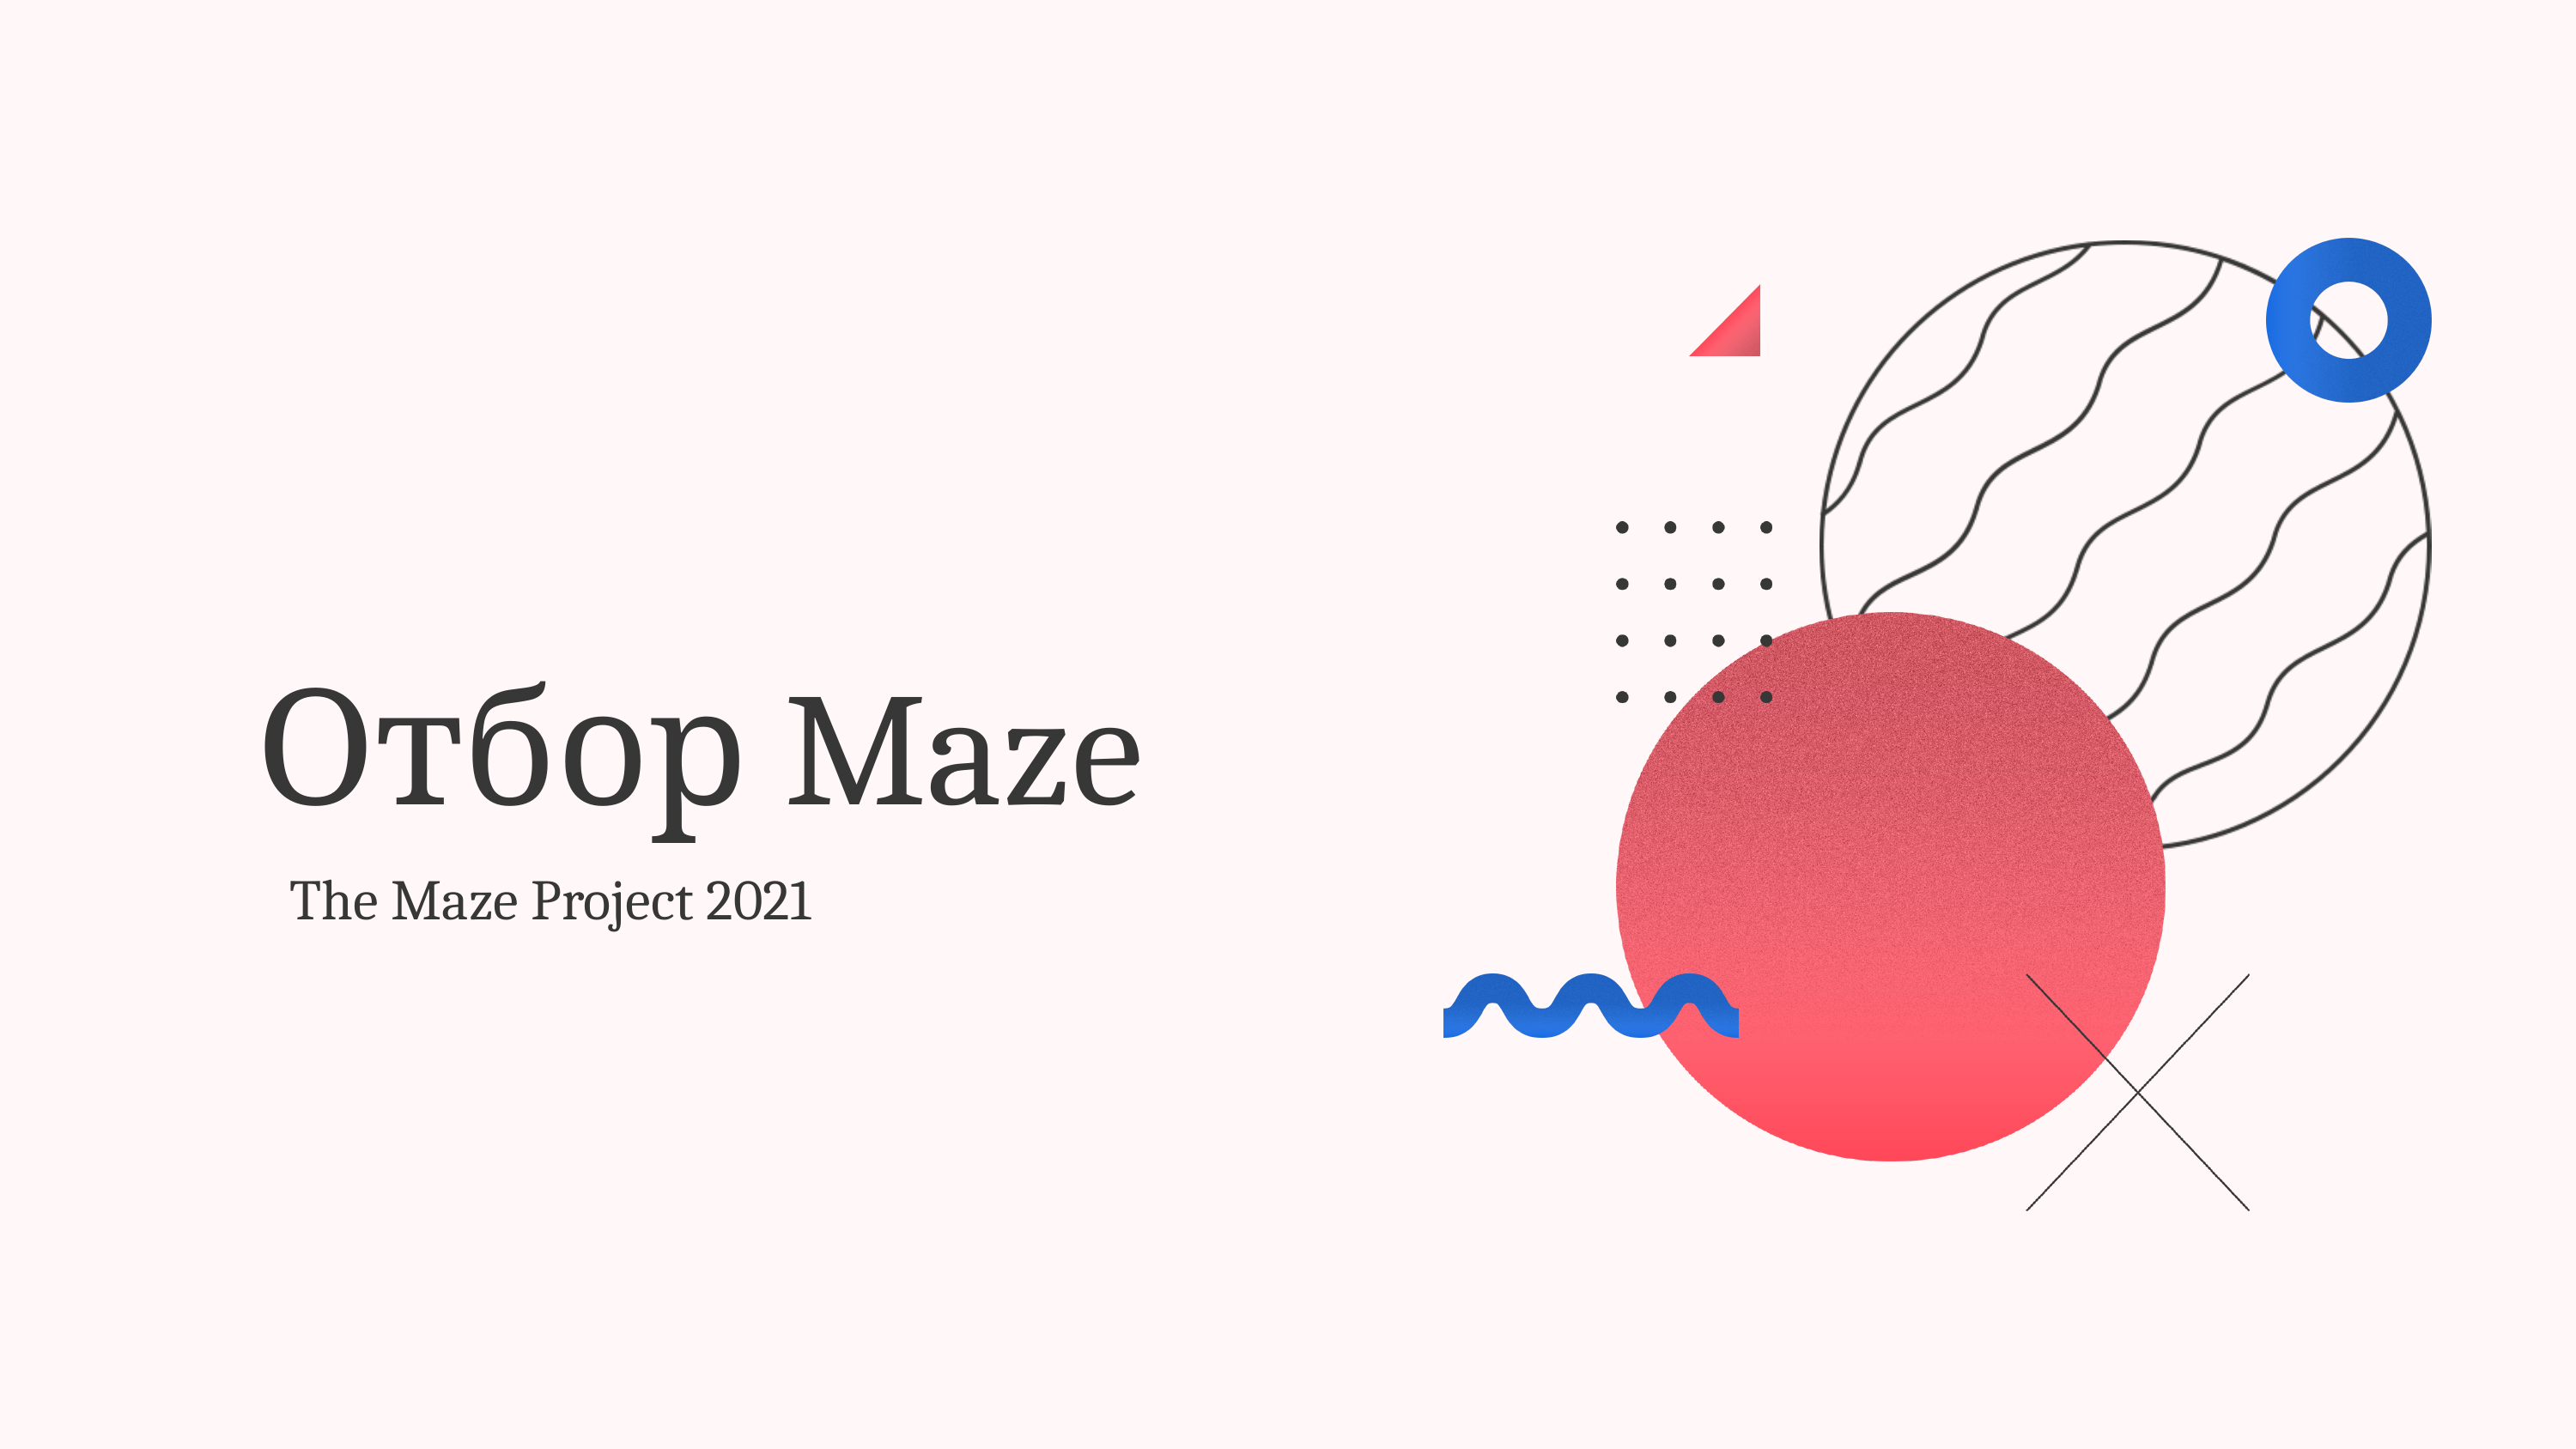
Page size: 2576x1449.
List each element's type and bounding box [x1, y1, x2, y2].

text_box [256, 643, 1438, 927]
text_box [1443, 237, 2432, 1211]
